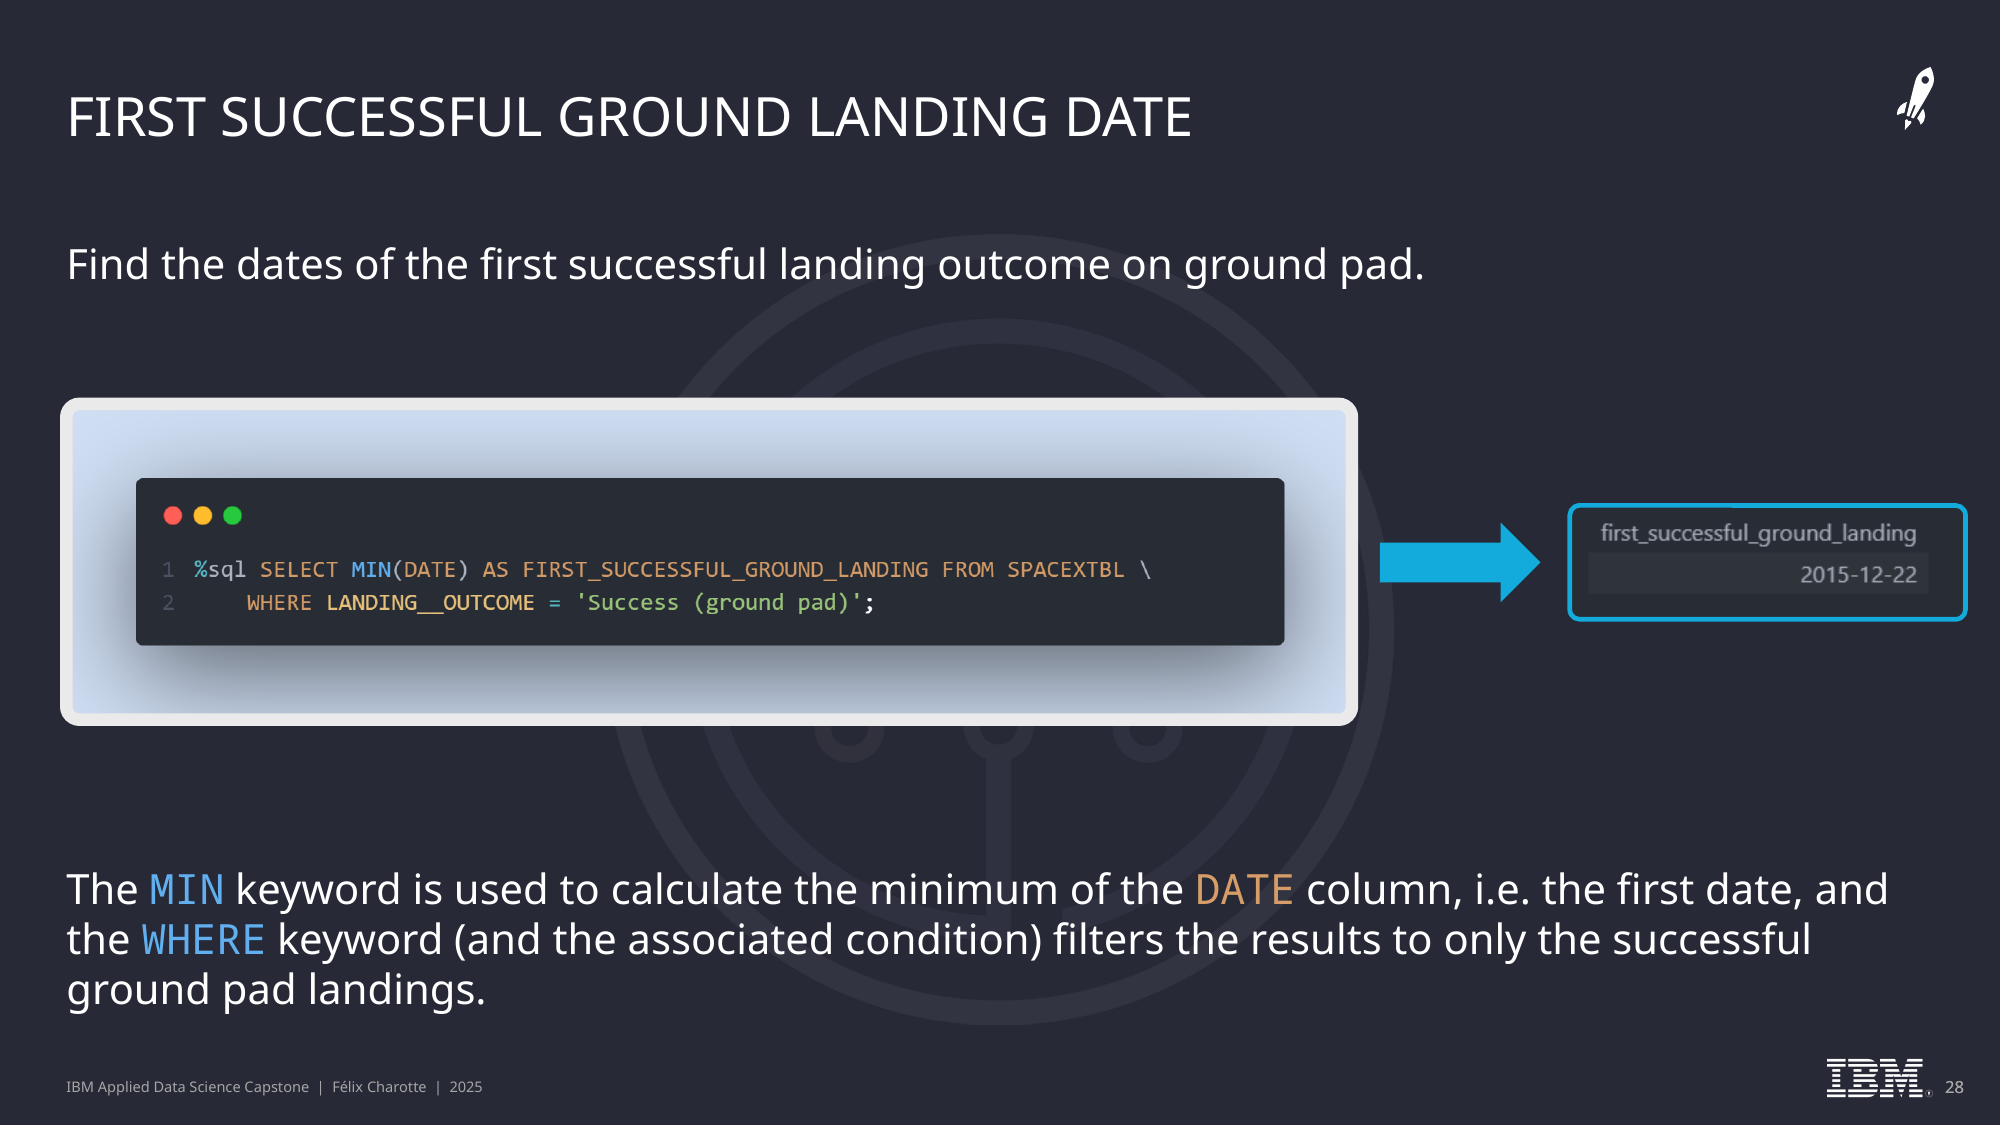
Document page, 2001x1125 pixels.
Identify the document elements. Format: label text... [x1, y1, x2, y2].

picture [1569, 505, 1966, 620]
title FIRST SUCCESSFUL GROUND LANDING DATE [66, 30, 1863, 149]
picture [66, 403, 1352, 720]
list Find the dates of the first successful landing outcome on ground pad. The MIN keyword is used to calculate the minimum of the DATE column, i.e. the first date, and the WHERE keyword (and the associated condition) filters the results to only the successful ground pad landings. [66, 237, 1938, 1050]
picture [1826, 1058, 1934, 1098]
text_box [1378, 520, 1542, 605]
